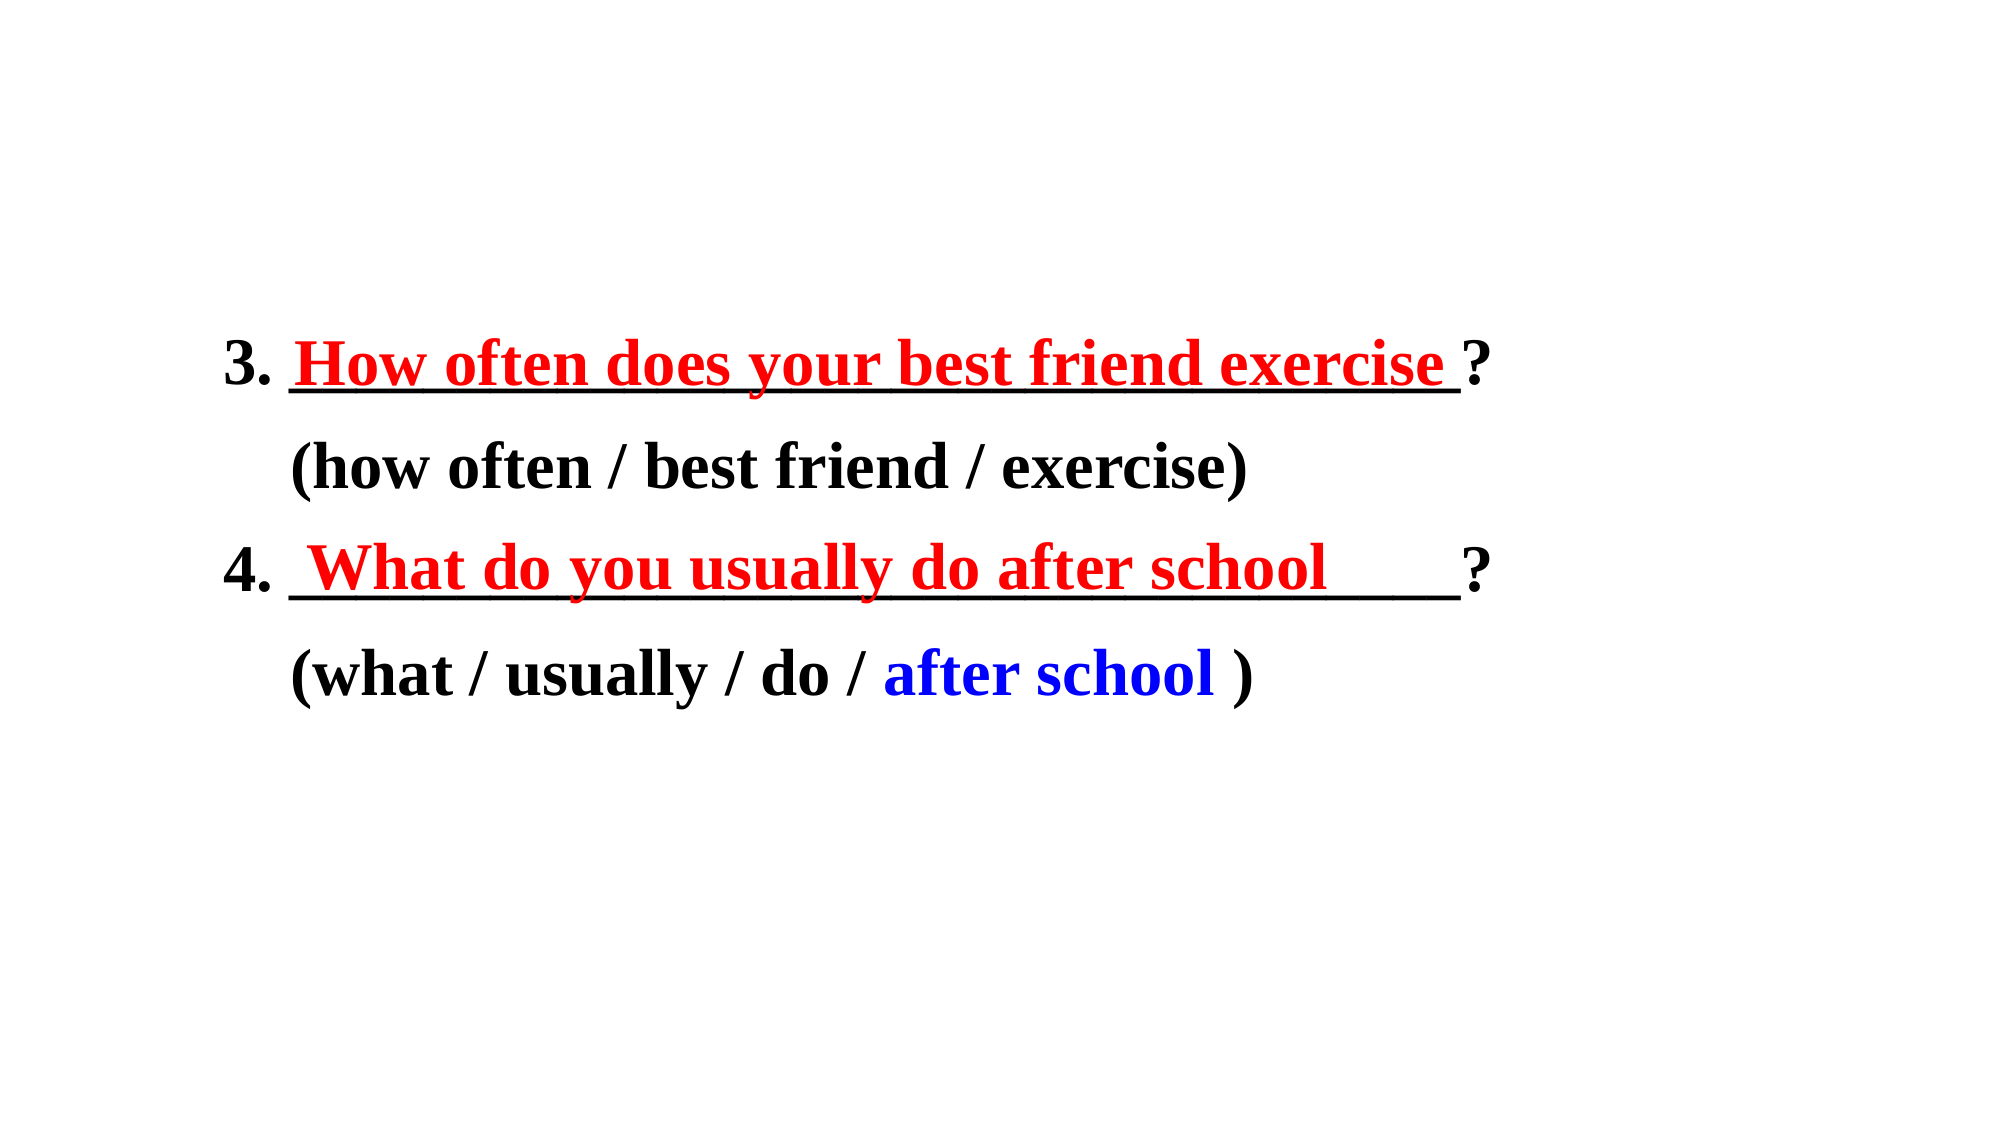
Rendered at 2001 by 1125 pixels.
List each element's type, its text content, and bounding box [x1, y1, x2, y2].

text_box How often does your best friend exercise [279, 287, 1520, 407]
text_box What do you usually do after school [291, 491, 1520, 611]
text_box 3. ___________________________________? (how often / best friend / exercise) 4. ___________________________________? (what / usually / do / after school ) [208, 286, 1603, 717]
